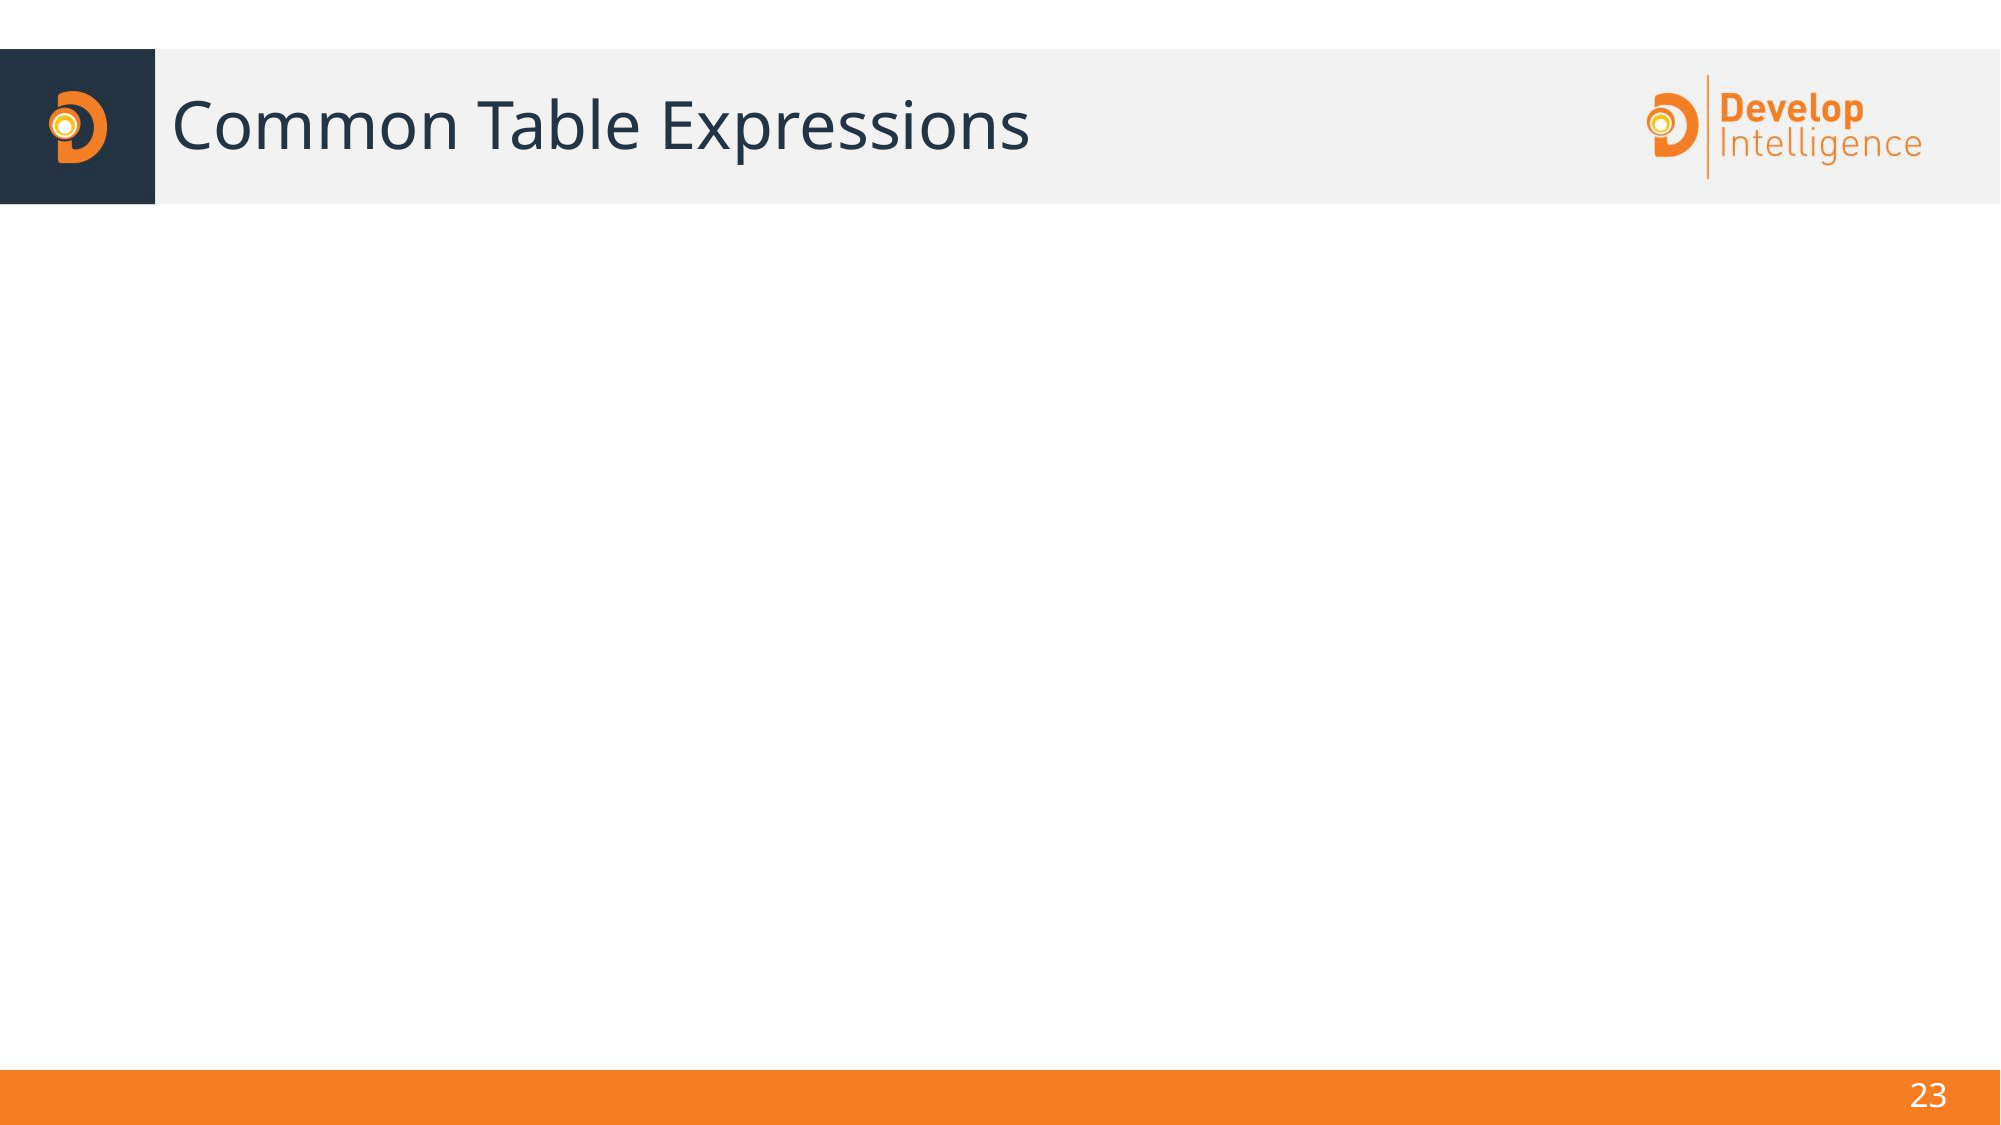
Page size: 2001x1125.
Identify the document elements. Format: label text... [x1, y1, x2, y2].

title Common Table Expressions [156, 53, 1999, 203]
slide_number 23 [1860, 1072, 1998, 1122]
picture [0, 0, 2001, 1125]
